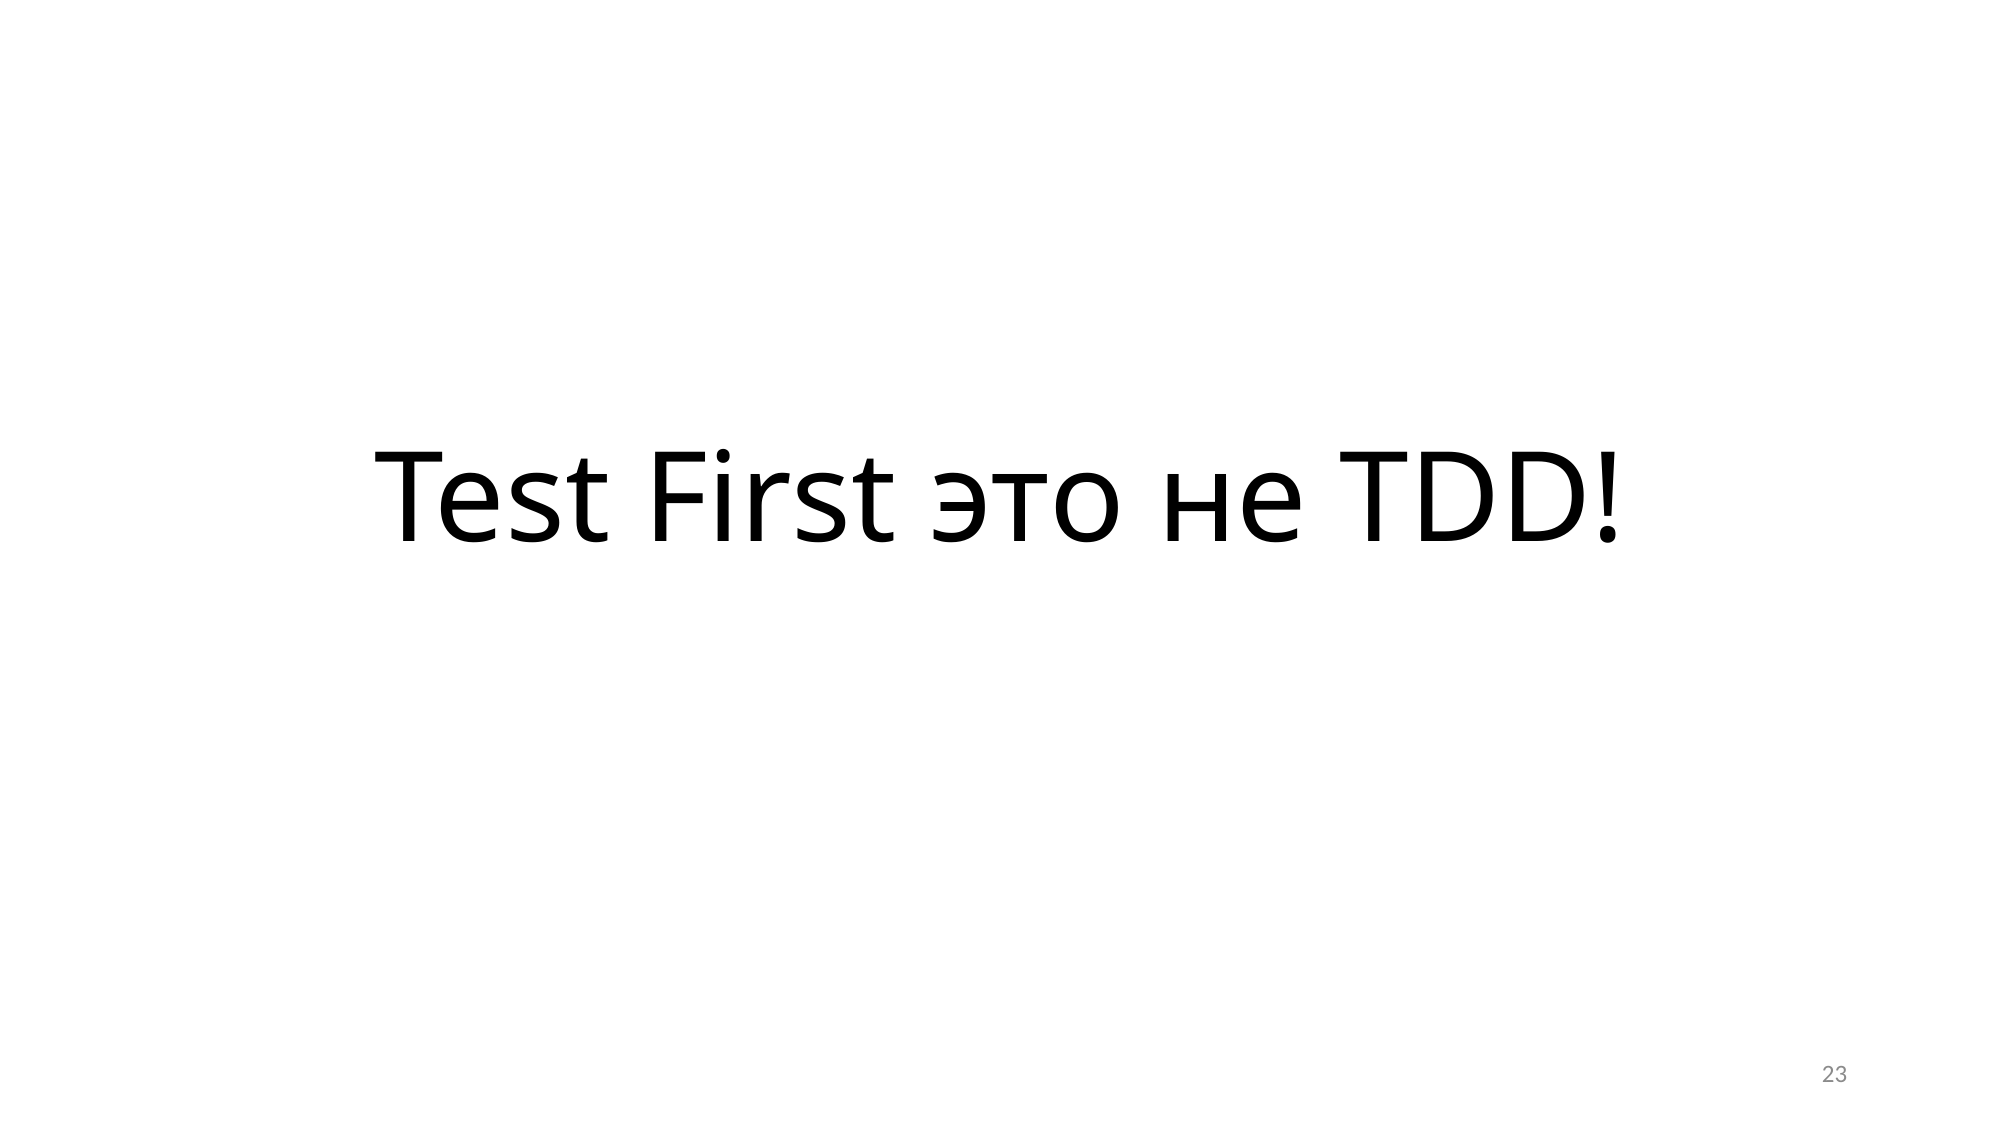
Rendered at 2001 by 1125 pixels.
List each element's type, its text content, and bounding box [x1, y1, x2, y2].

title Test First это не TDD! [249, 184, 1750, 576]
slide_number 23 [1412, 1042, 1863, 1103]
